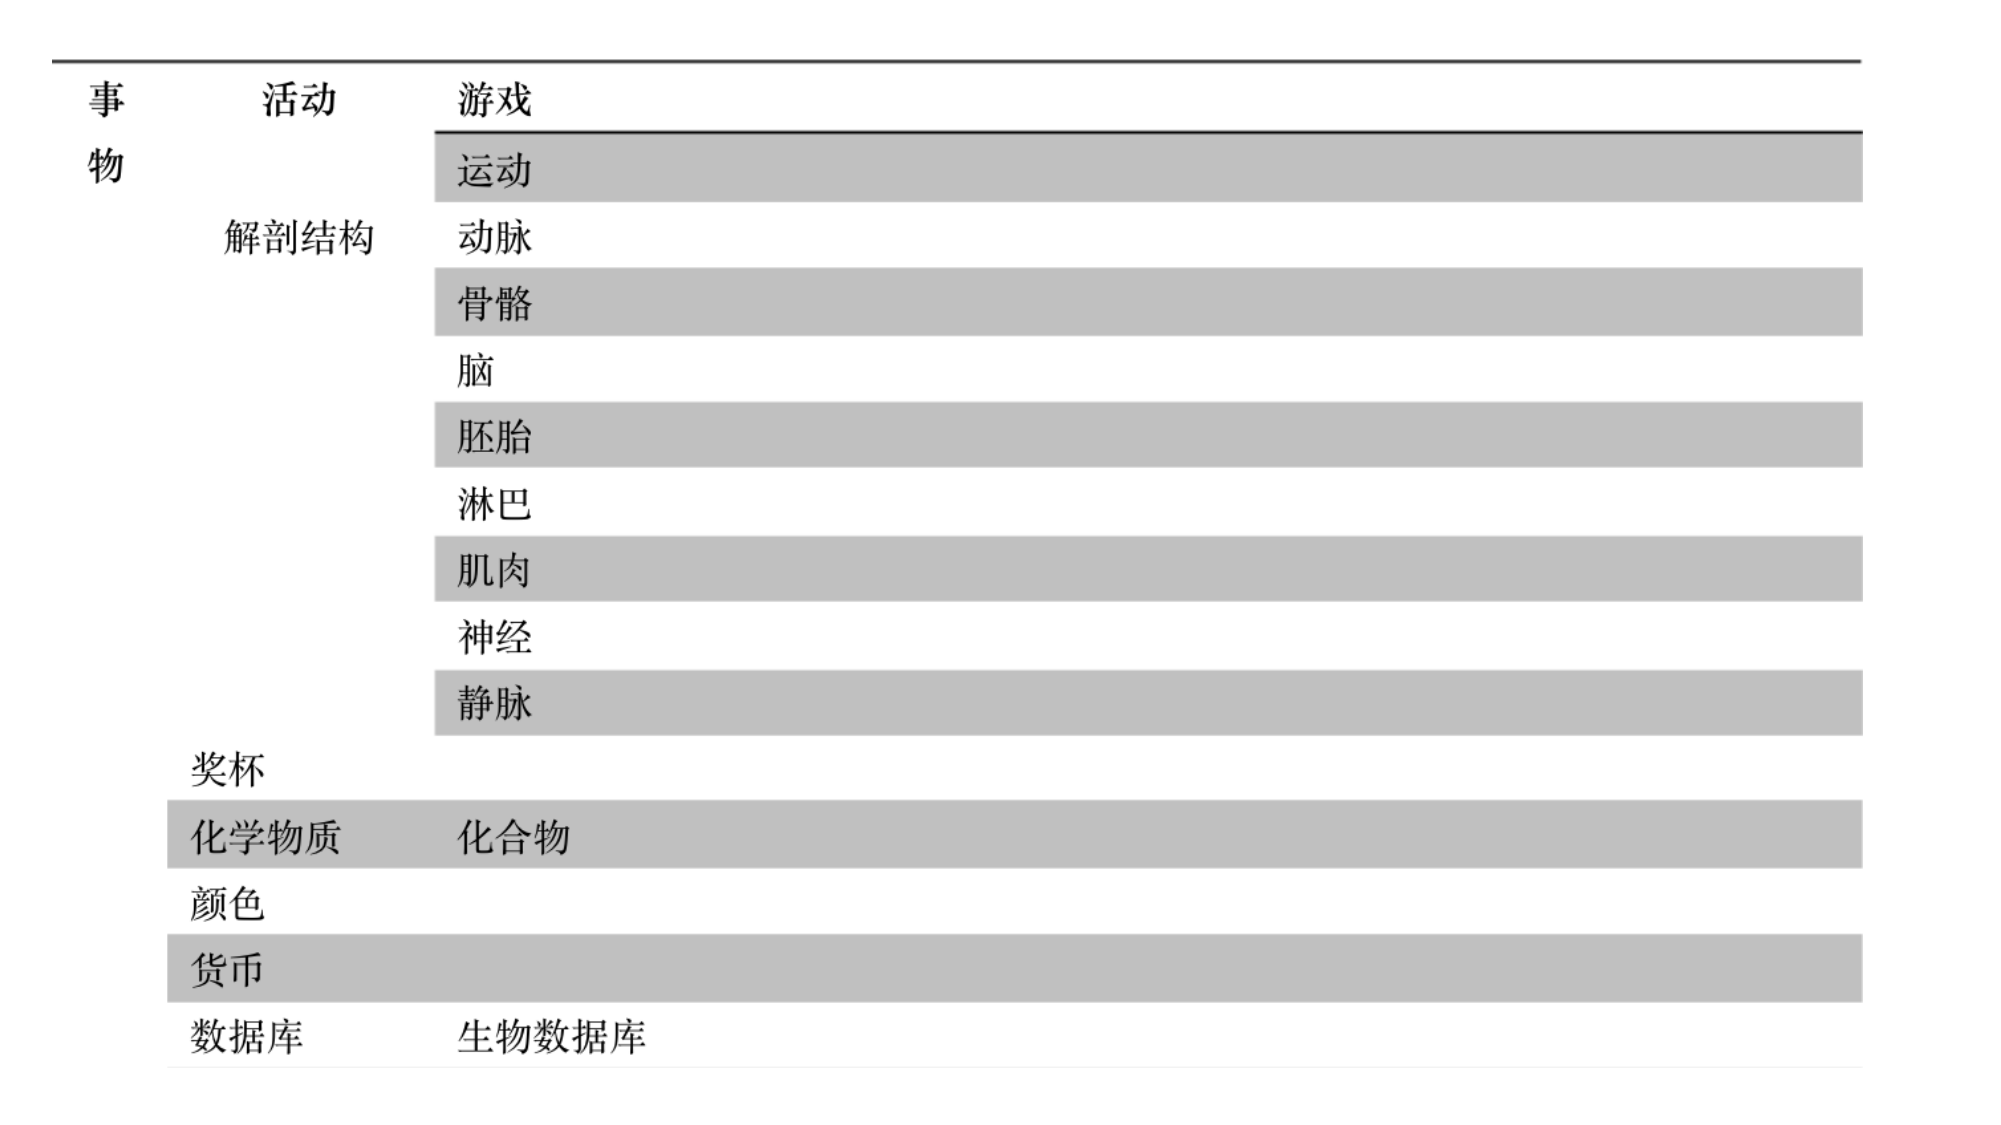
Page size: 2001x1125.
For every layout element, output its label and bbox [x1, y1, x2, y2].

picture [52, 59, 1863, 1068]
